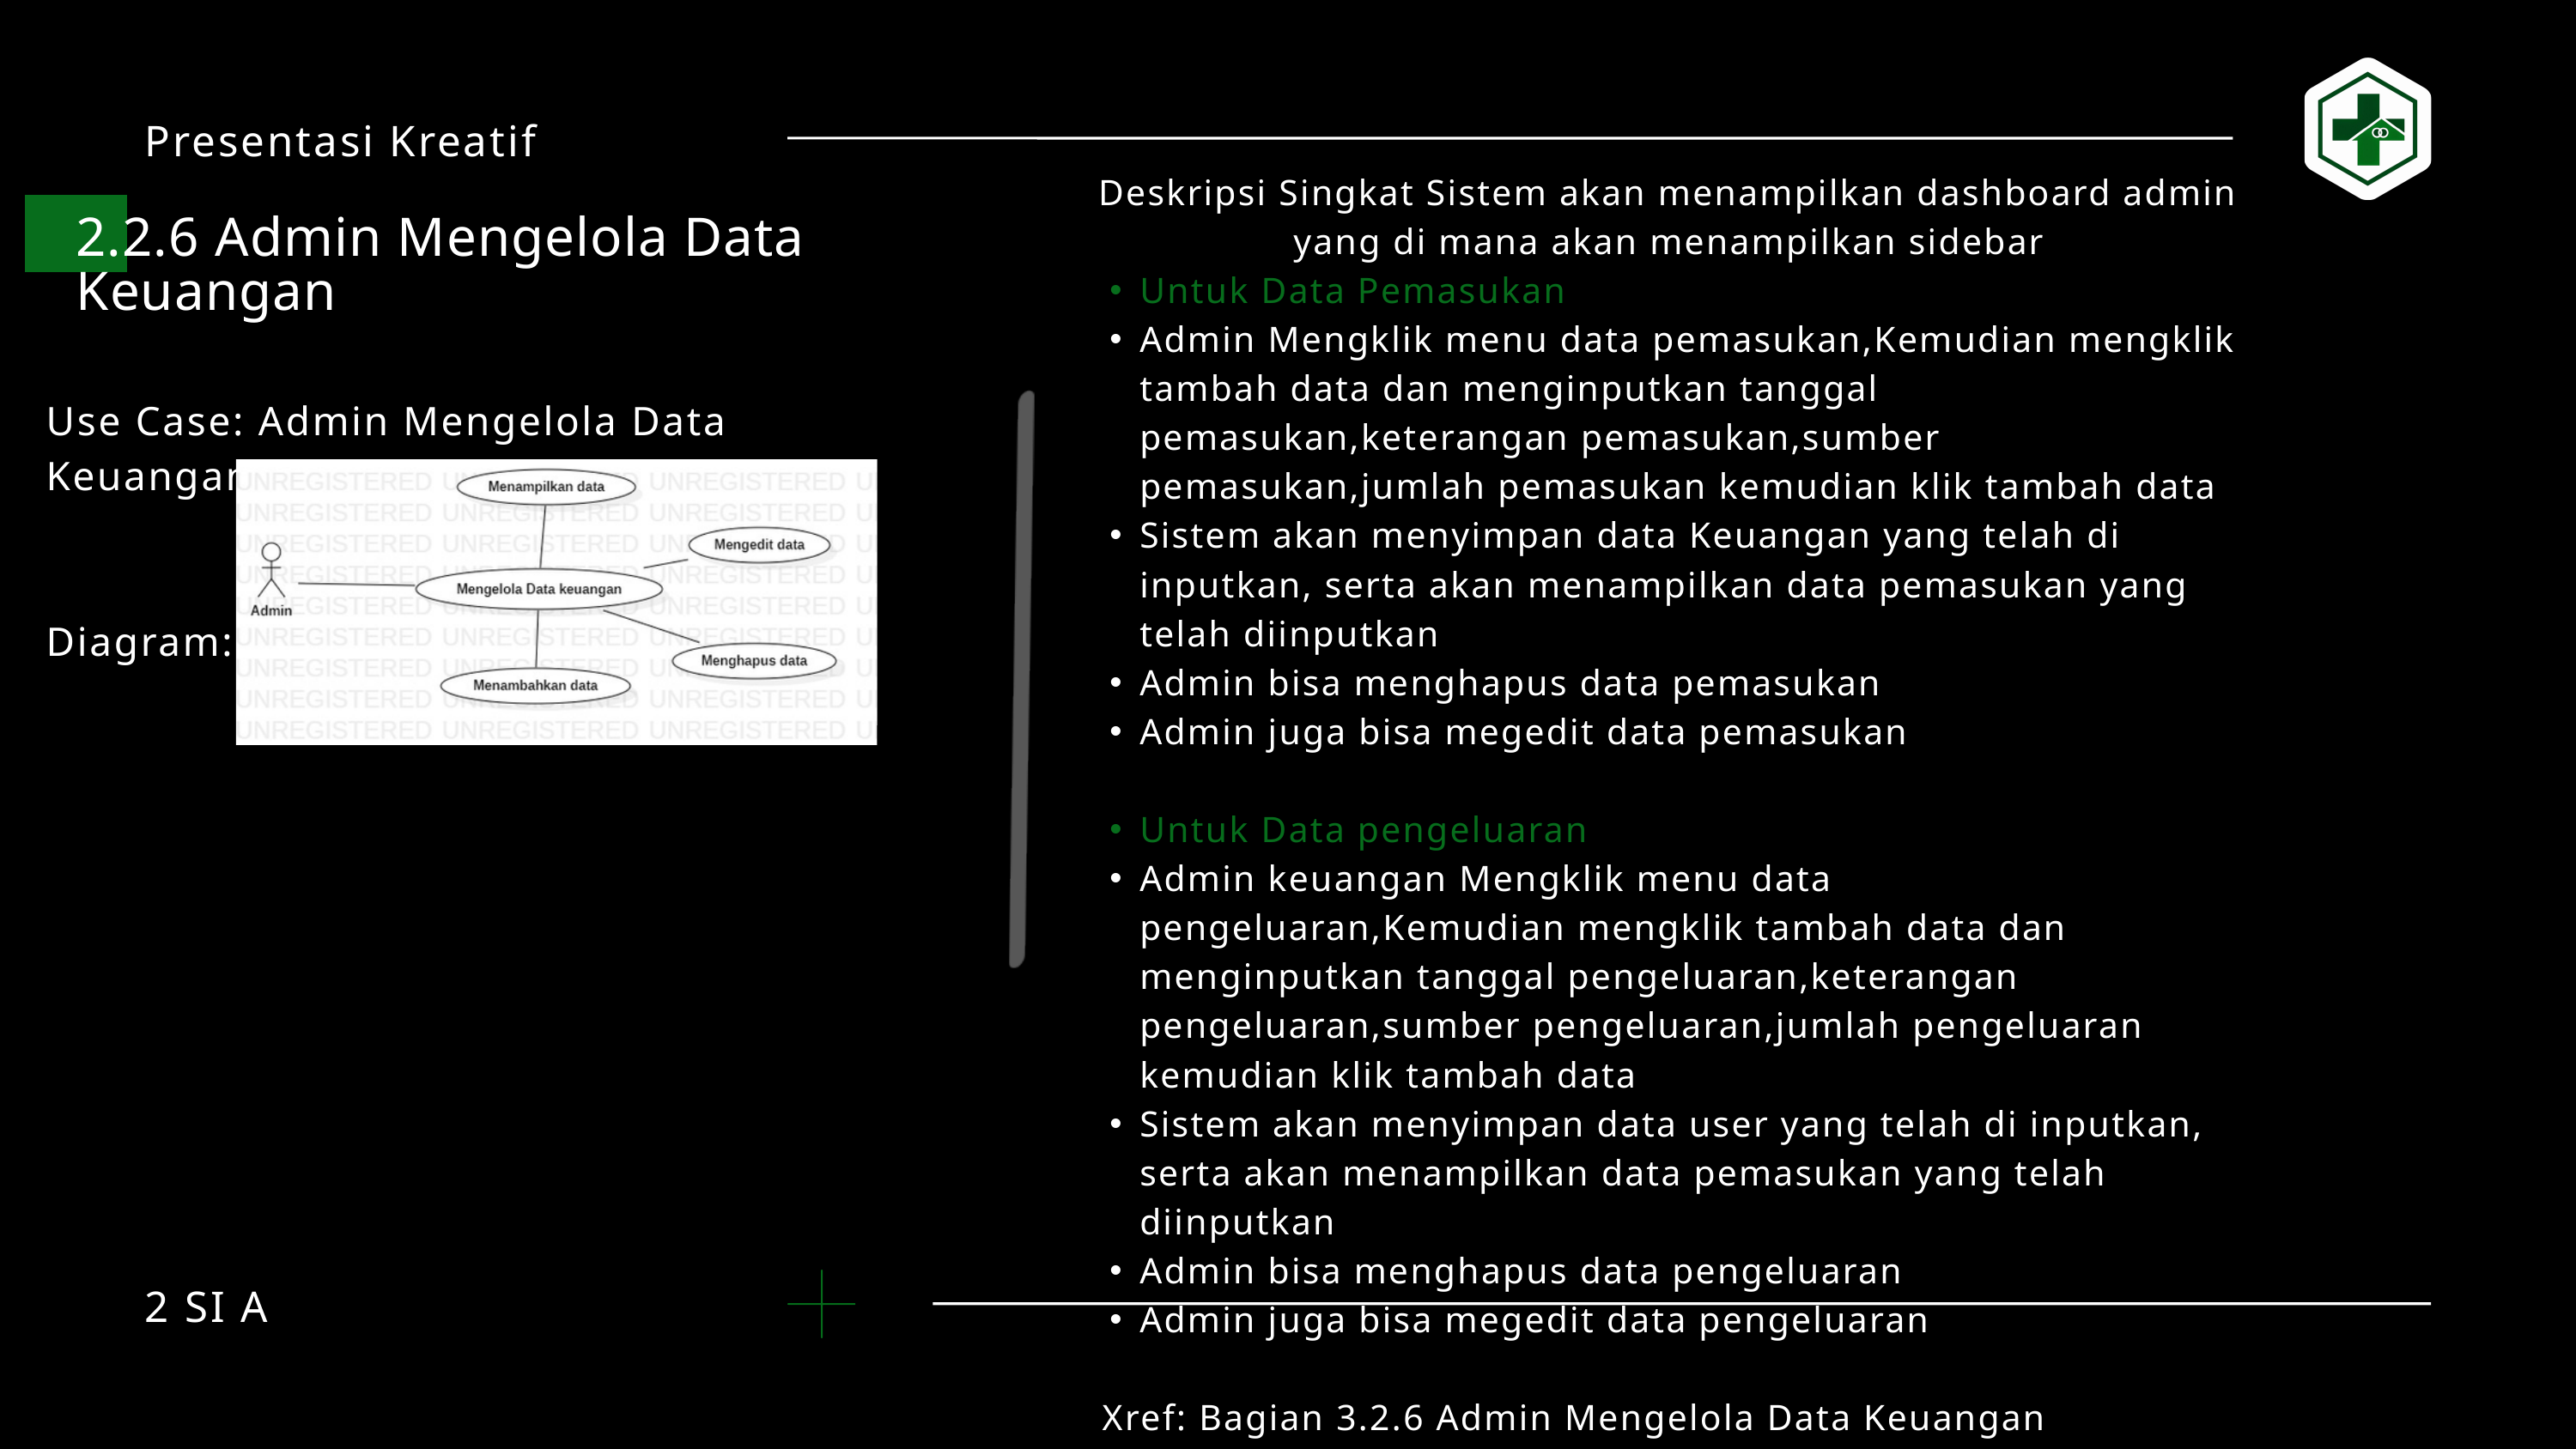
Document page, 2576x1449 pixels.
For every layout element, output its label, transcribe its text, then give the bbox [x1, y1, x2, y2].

text_box Presentasi Kreatif [144, 106, 806, 166]
text_box [2304, 58, 2432, 200]
text_box Deskripsi Singkat Sistem akan menampilkan dashboard admin yang di mana akan menampilkan sidebar Untuk Data Pemasukan Admin Mengklik menu data pemasukan,Kemudian mengklik tambah data dan menginputkan tanggal pemasukan,keterangan pemasukan,sumber pemasukan,jumlah pemasukan kemudian klik tambah data Sistem akan menyimpan data Keuangan yang telah di inputkan, serta akan menampilkan data pemasukan yang telah diinputkan Admin bisa menghapus data pemasukan Admin juga bisa megedit data pemasukan Untuk Data pengeluaran Admin keuangan Mengklik menu data pengeluaran,Kemudian mengklik tambah data dan menginputkan tanggal pengeluaran,keterangan pengeluaran,sumber pengeluaran,jumlah pengeluaran kemudian klik tambah data Sistem akan menyimpan data user yang telah di inputkan, serta akan menampilkan data pemasukan yang telah diinputkan Admin bisa menghapus data pengeluaran Admin juga bisa megedit data pengeluaran Xref: Bagian 3.2.6 Admin Mengelola Data Keuangan [1079, 163, 2259, 1449]
text_box 2.2.6 Admin Mengelola Data Keuangan [76, 213, 856, 321]
text_box [787, 1270, 856, 1338]
text_box Use Case: Admin Mengelola Data Keuangan Diagram: [46, 388, 933, 719]
text_box 2 SI A [144, 1271, 670, 1331]
text_box [235, 459, 878, 745]
text_box [1009, 390, 1035, 970]
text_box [24, 194, 128, 273]
